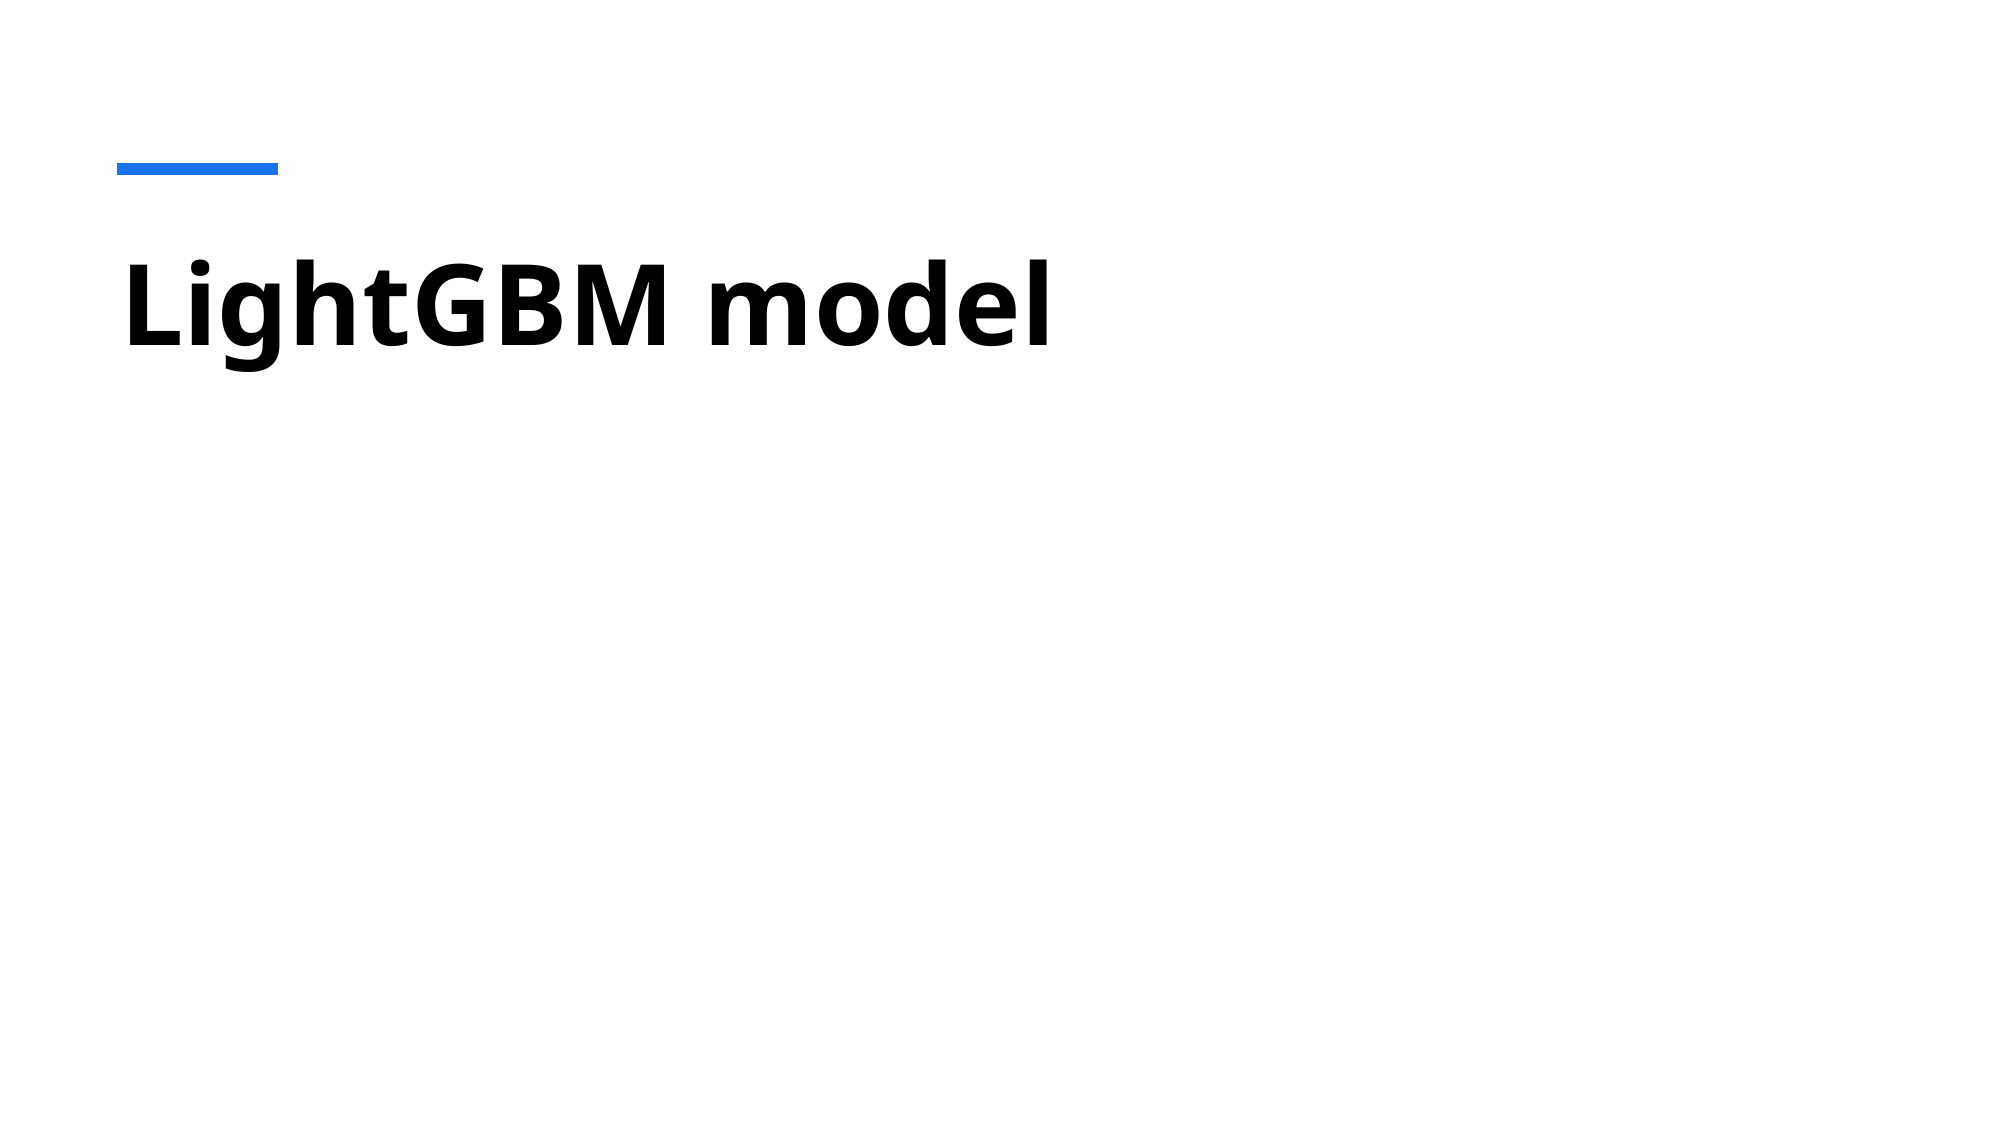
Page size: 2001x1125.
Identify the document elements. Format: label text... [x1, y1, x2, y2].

title LightGBM model [105, 224, 1200, 710]
